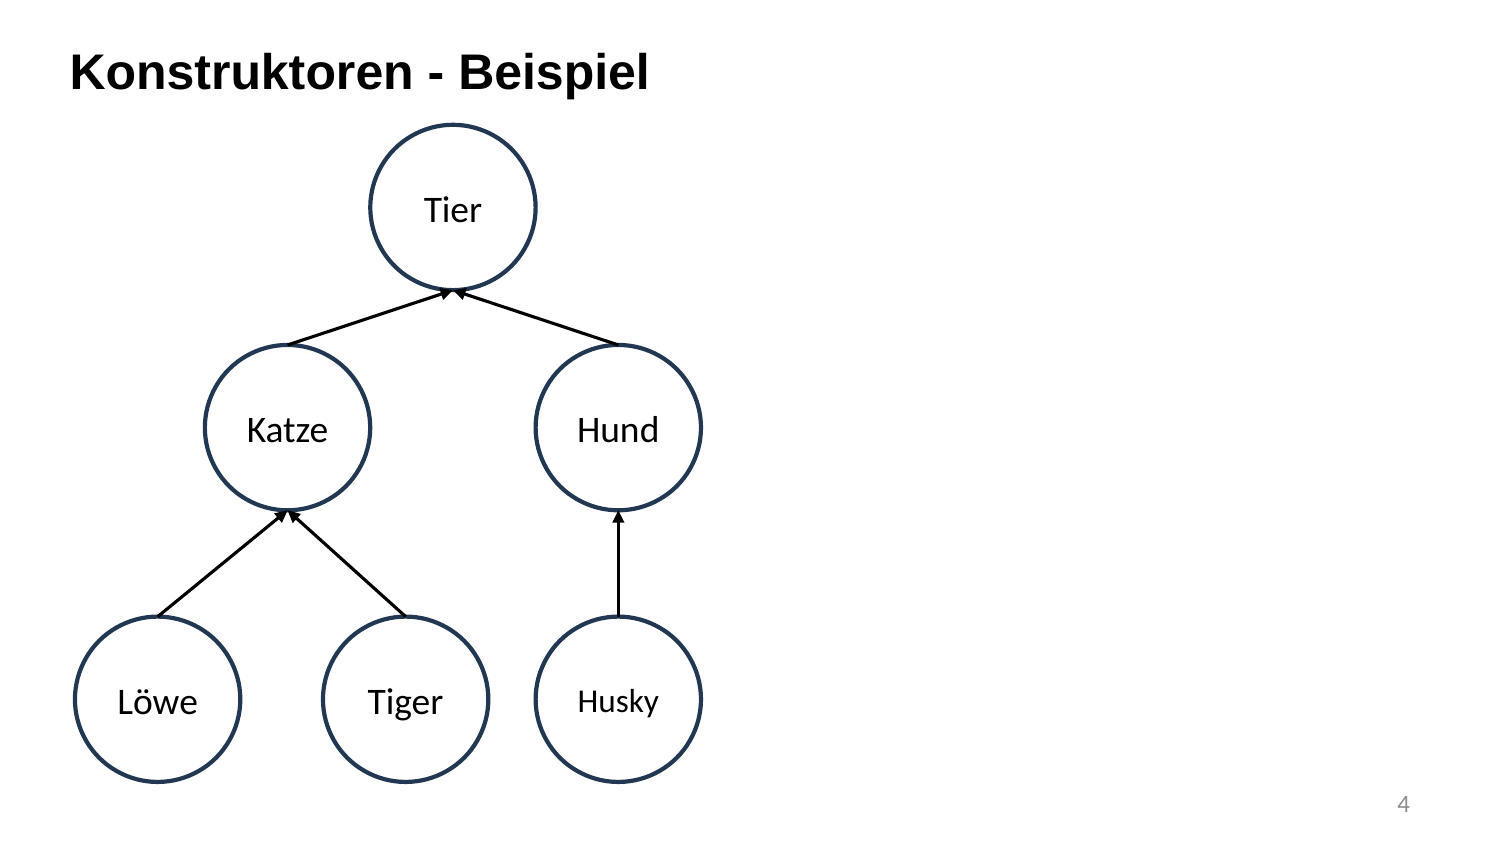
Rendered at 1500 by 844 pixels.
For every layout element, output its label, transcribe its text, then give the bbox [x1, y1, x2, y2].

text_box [74, 124, 702, 783]
text_box Konstruktoren - Beispiel [54, 32, 1372, 107]
slide_number 4 [1074, 782, 1425, 827]
